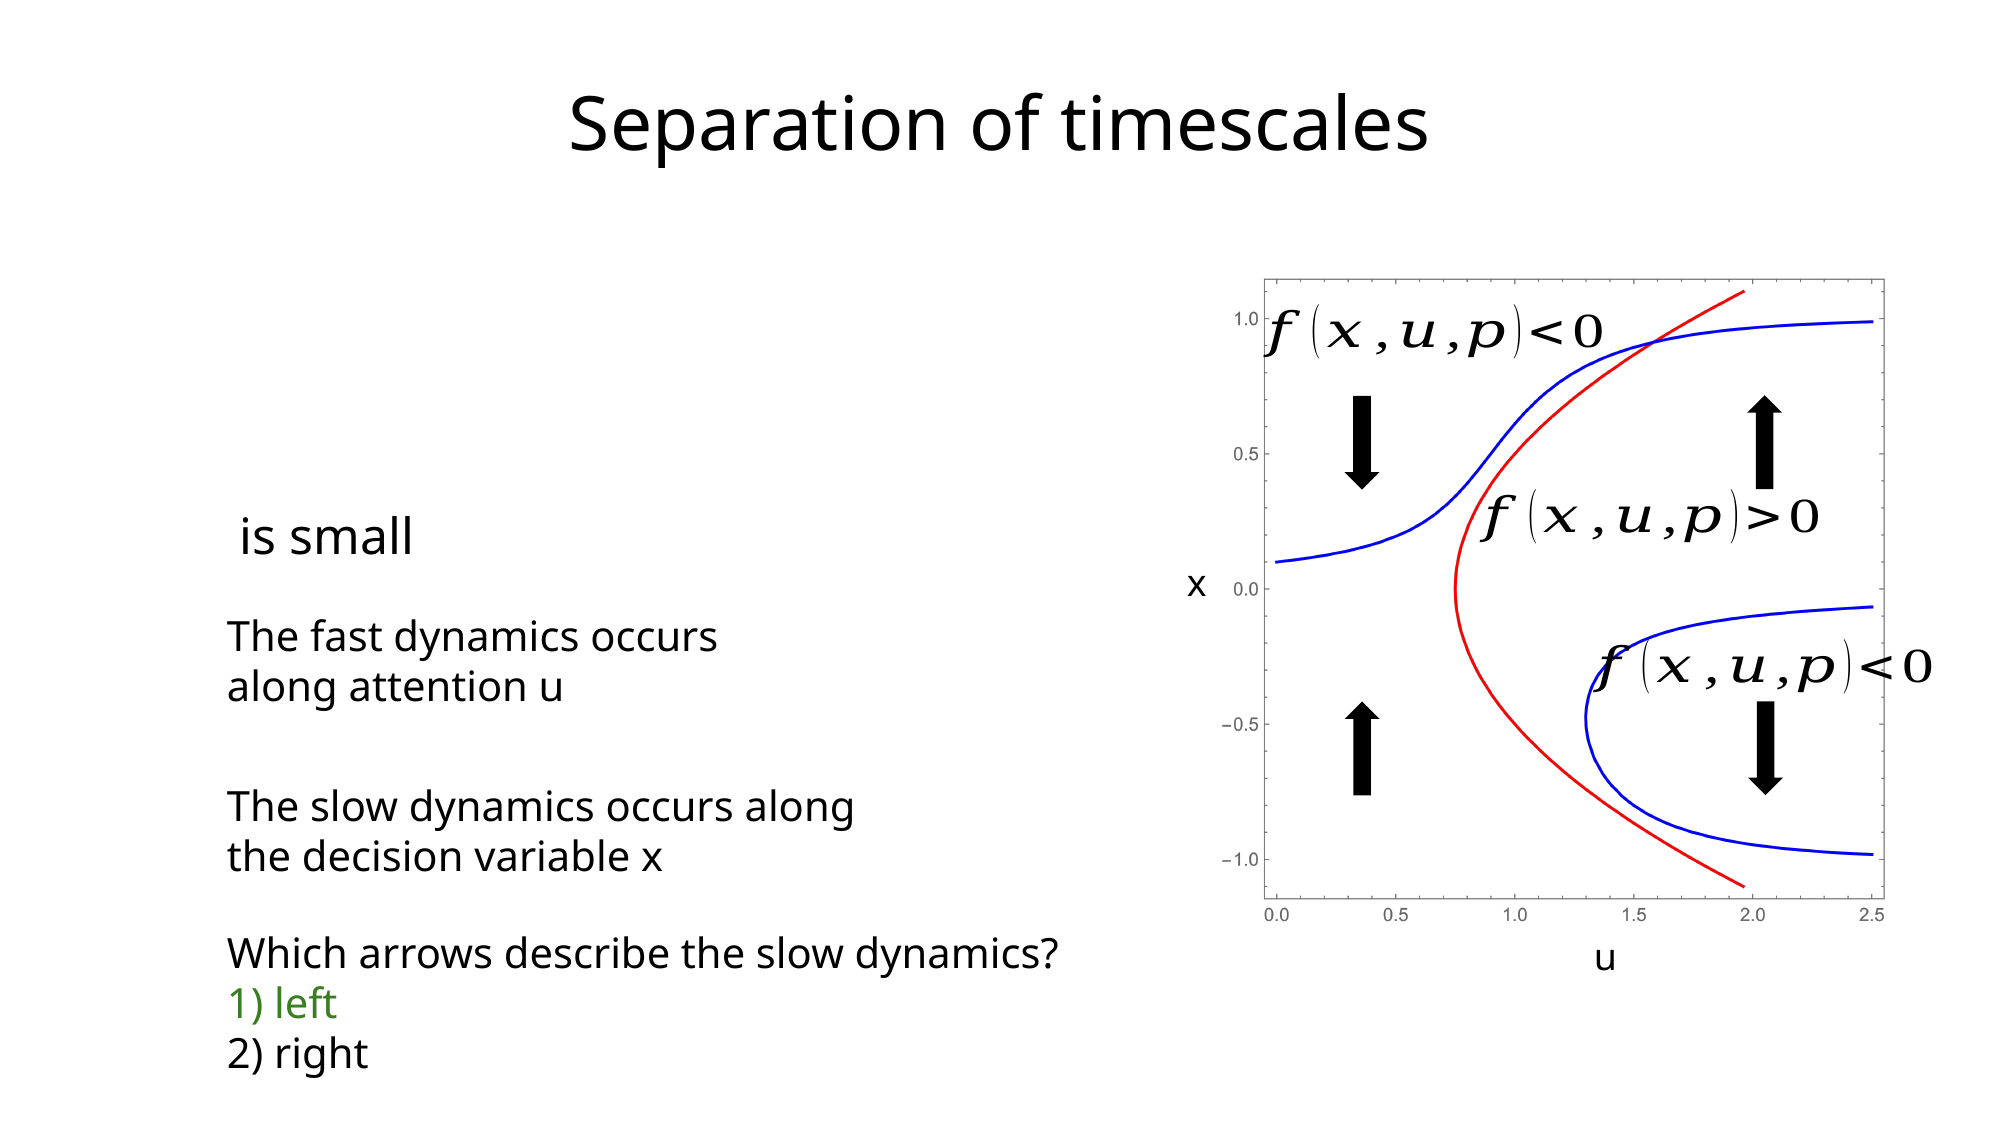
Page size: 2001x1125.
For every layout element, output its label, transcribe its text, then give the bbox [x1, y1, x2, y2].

text_box Which arrows describe the slow dynamics? 1) left 2) right [212, 919, 1154, 1084]
text_box u [1579, 927, 1629, 986]
picture [1220, 277, 1886, 927]
text_box x [1172, 551, 1220, 612]
text_box The fast dynamics occurs along attention u [212, 602, 853, 717]
text_box Separation of timescales [137, 53, 1863, 199]
text_box The slow dynamics occurs along the decision variable x [212, 772, 890, 888]
